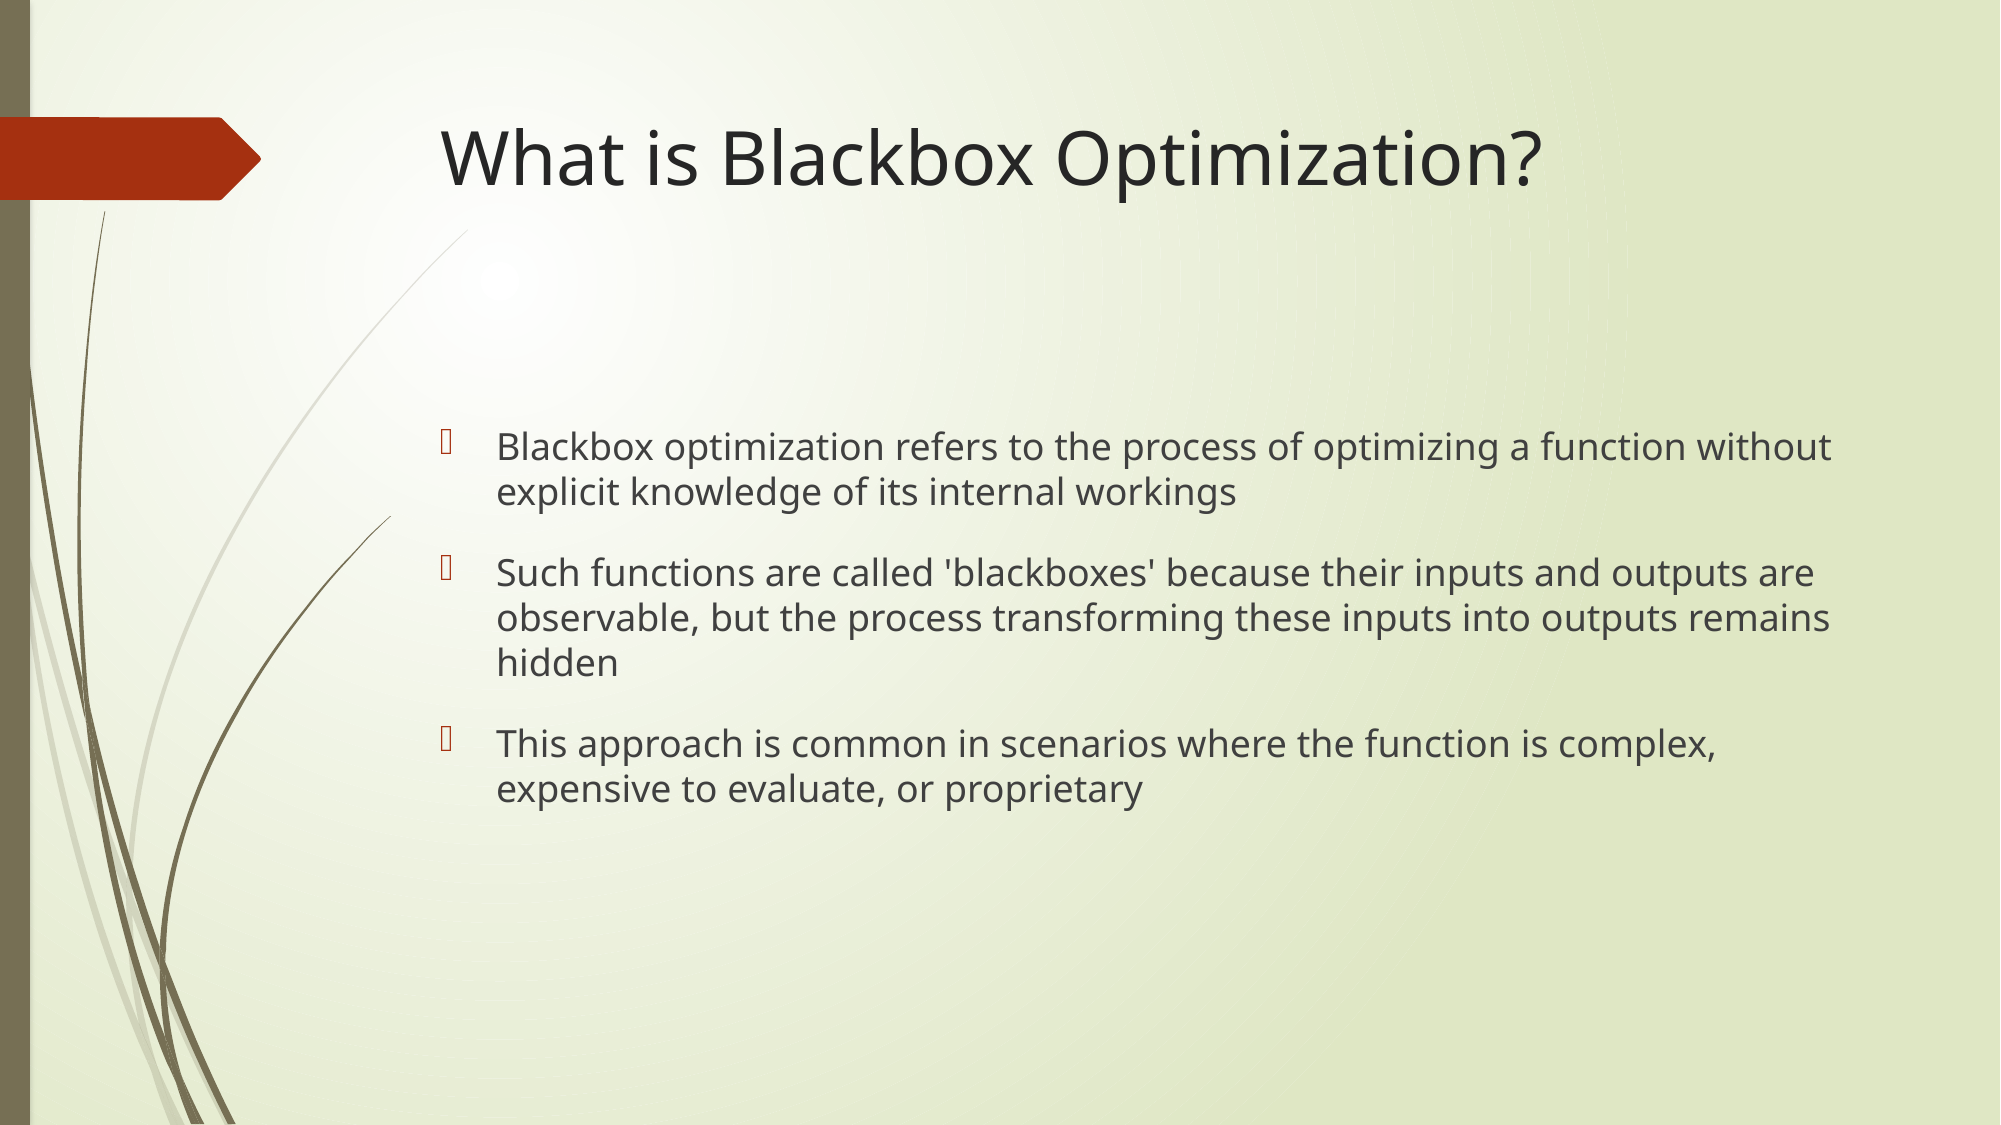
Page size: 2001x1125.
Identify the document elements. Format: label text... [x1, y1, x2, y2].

list Blackbox optimization refers to the process of optimizing a function without explicit knowledge of its internal workings Such functions are called 'blackboxes' because their inputs and outputs are observable, but the process transforming these inputs into outputs remains hidden This approach is common in scenarios where the function is complex, expensive to evaluate, or proprietary [424, 350, 1888, 970]
title What is Blackbox Optimization? [425, 102, 1888, 313]
